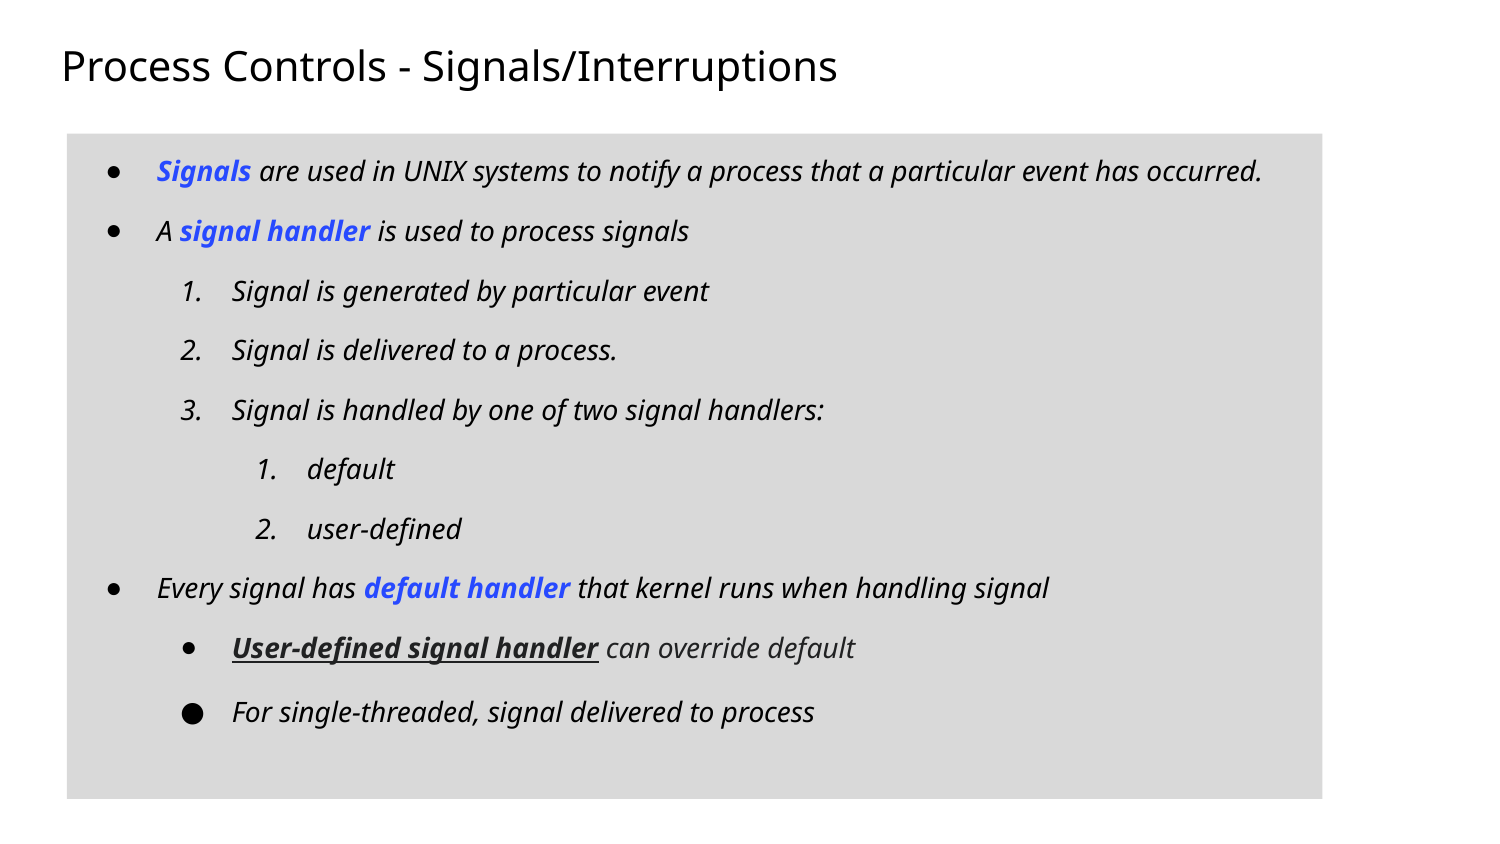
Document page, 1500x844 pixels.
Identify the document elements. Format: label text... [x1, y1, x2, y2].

text_box Process Controls - Signals/Interruptions [45, 24, 1455, 115]
text_box Signals are used in UNIX systems to notify a process that a particular event has occurred. A signal handler is used to process signals Signal is generated by particular event Signal is delivered to a process. Signal is handled by one of two signal handlers: default user-defined Every signal has default handler that kernel runs when handling signal User-defined signal handler can override default For single-threaded, signal delivered to process [66, 133, 1323, 799]
